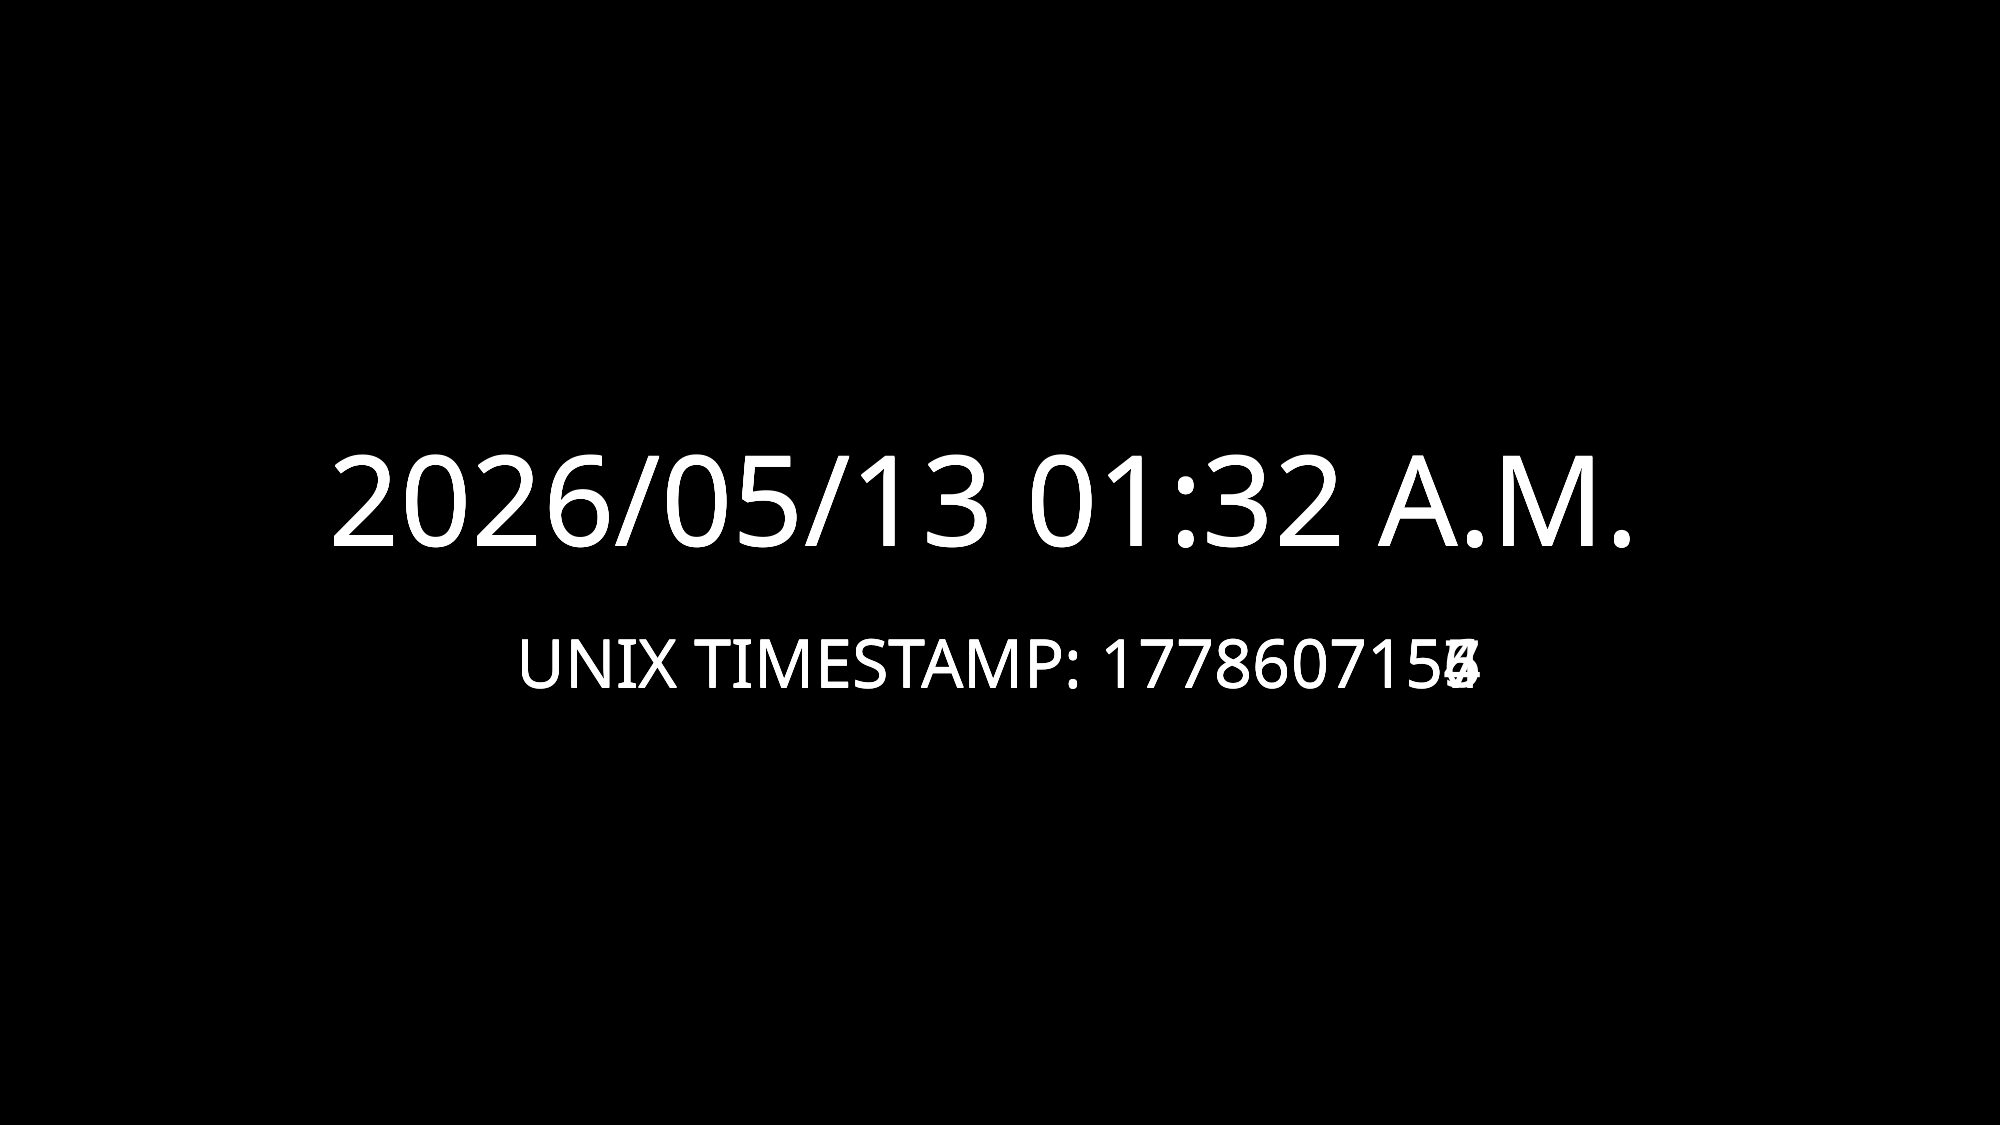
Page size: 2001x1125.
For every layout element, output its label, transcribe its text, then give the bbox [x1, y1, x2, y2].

text_box 2026/05/13 01:32 A.M. UNIX TIMESTAMP: 1778607157 [313, 414, 1687, 710]
